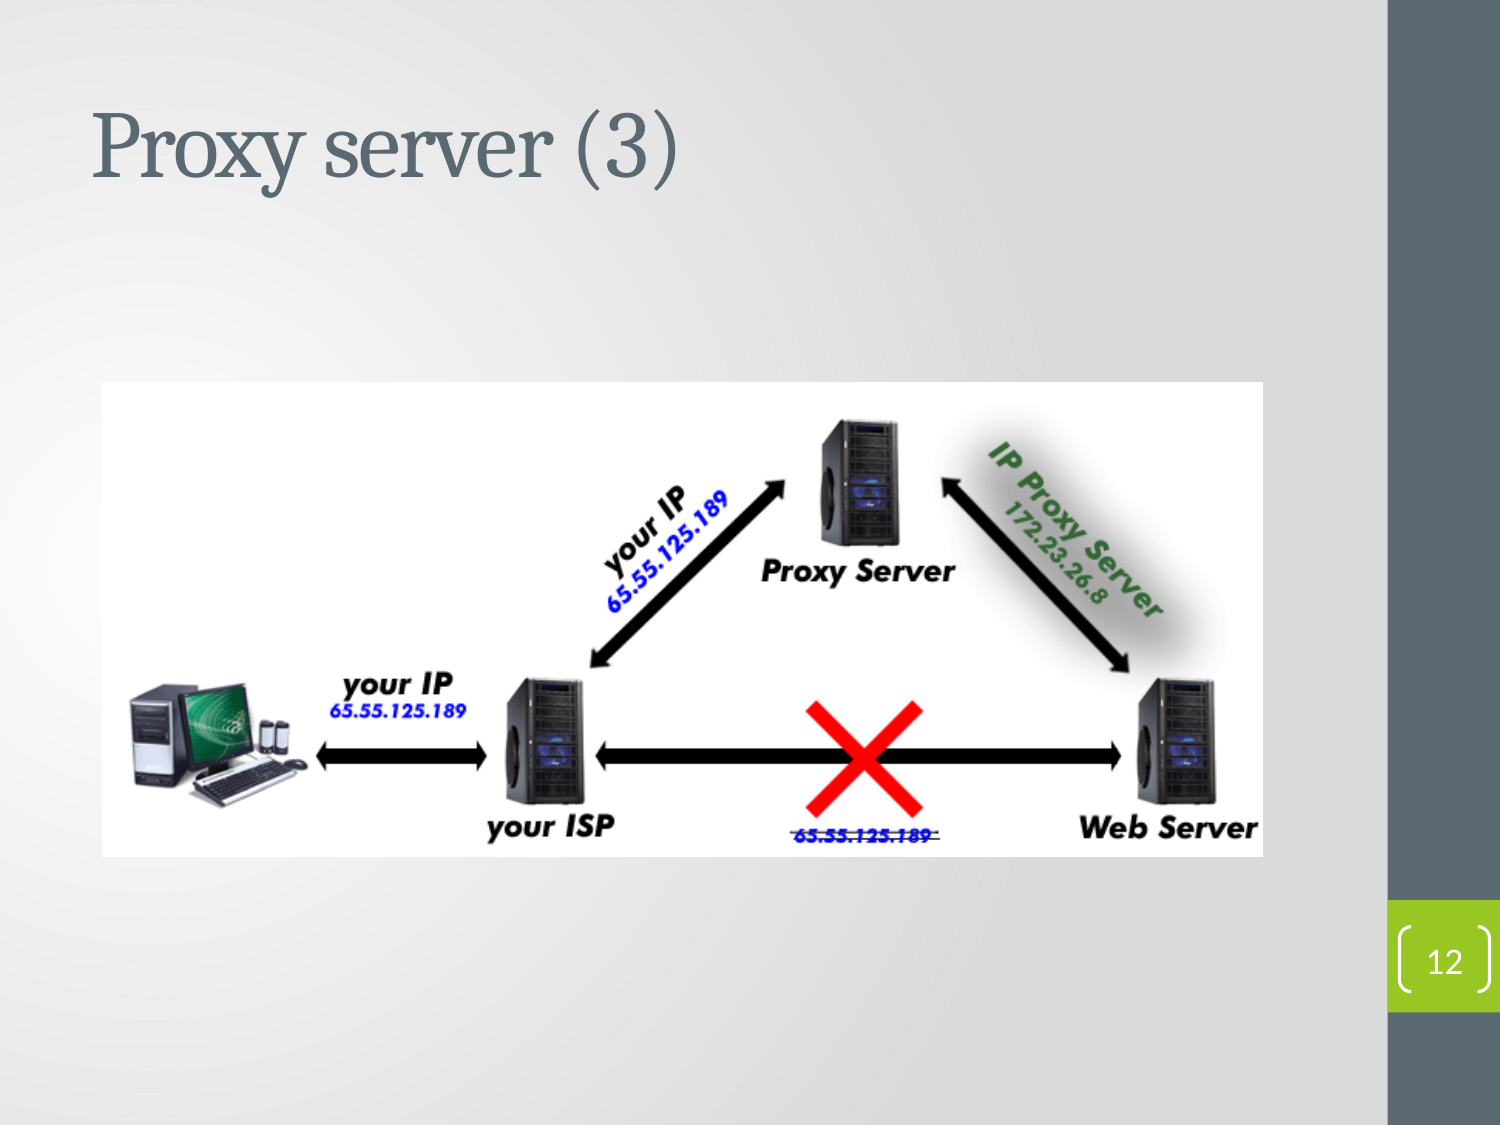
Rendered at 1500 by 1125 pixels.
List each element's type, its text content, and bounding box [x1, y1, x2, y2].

title Proxy server (3) [75, 45, 1325, 233]
picture [101, 382, 1263, 857]
slide_number 12 [1397, 925, 1492, 994]
